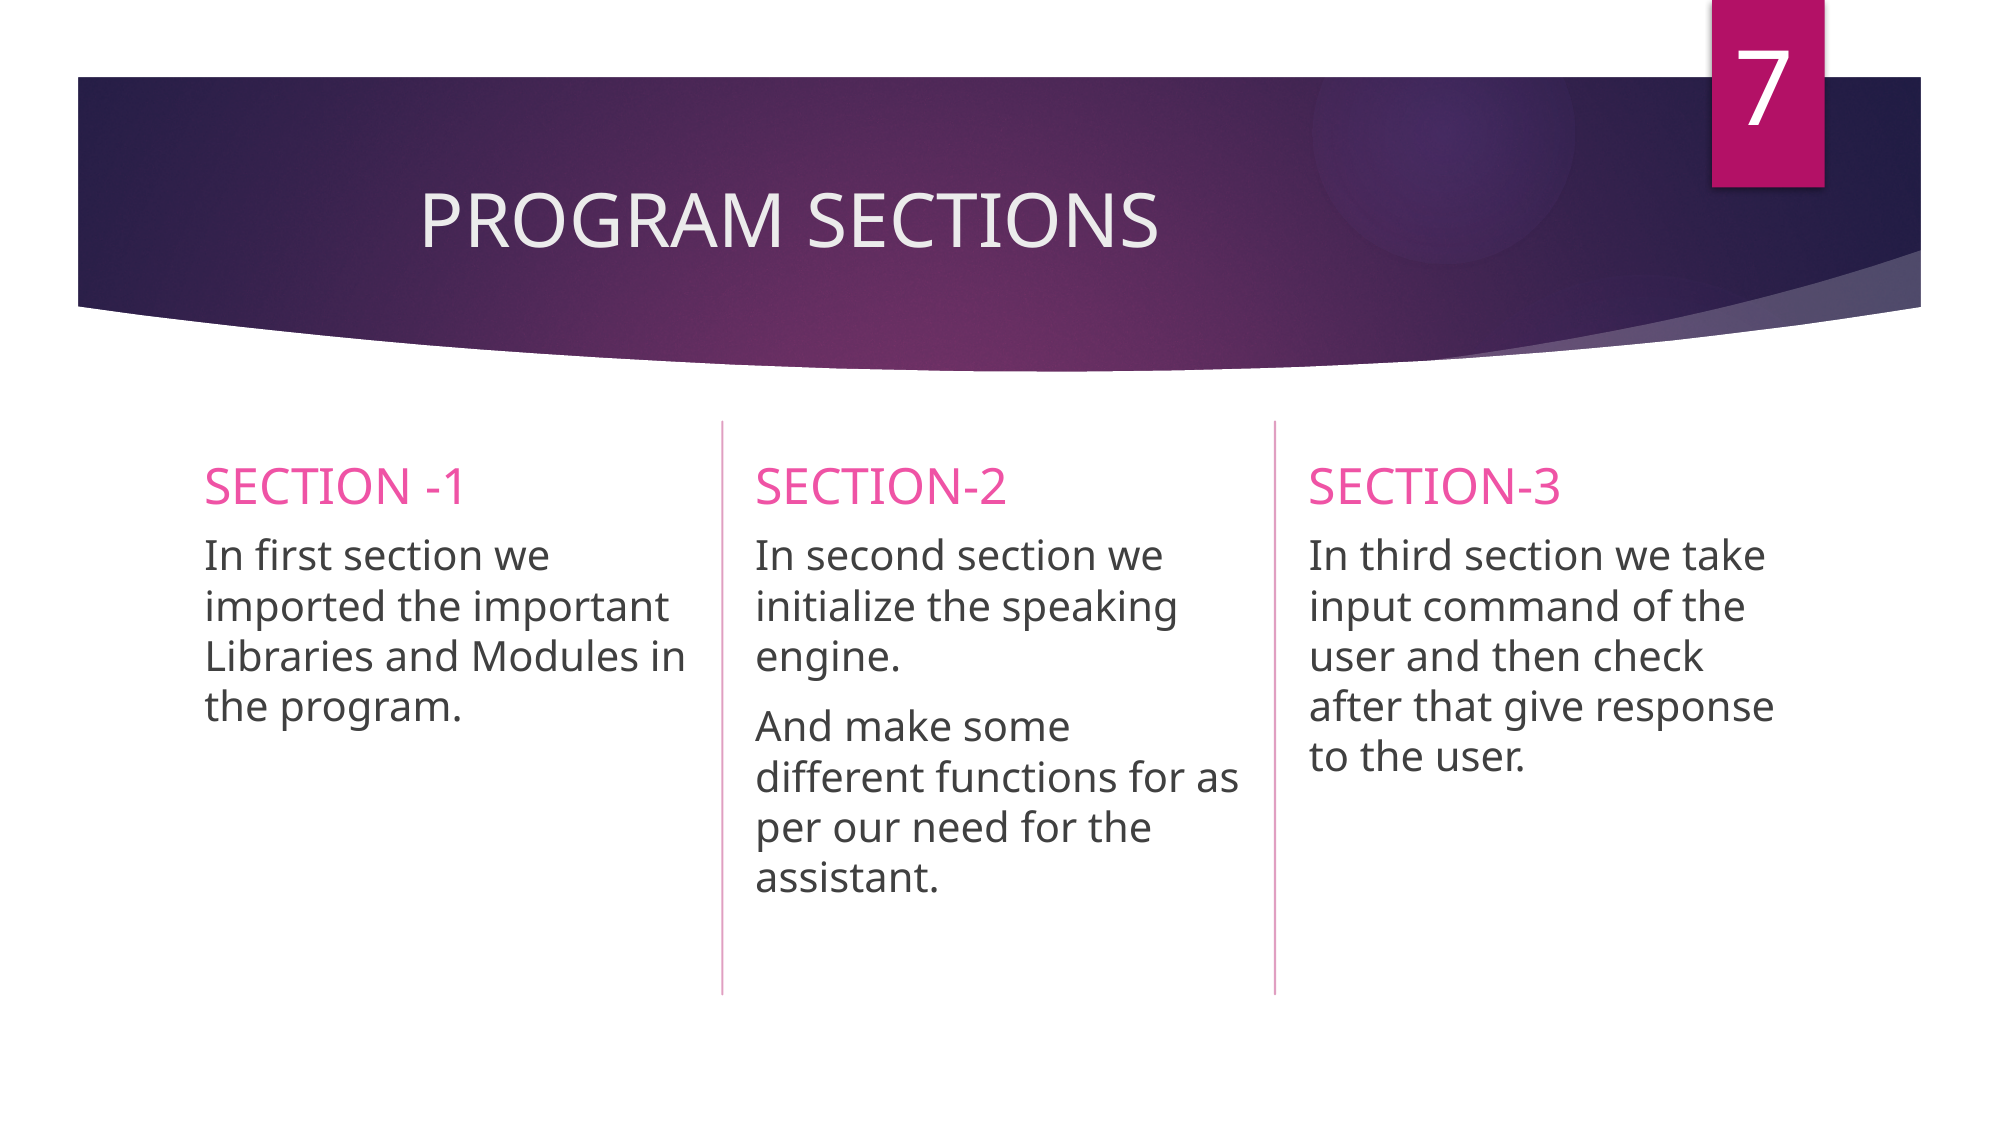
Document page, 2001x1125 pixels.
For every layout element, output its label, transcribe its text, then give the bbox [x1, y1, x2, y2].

list SECTION-3 [1293, 427, 1810, 522]
title PROGRAM SECTIONS [189, 159, 1638, 276]
list In first section we imported the important Libraries and Modules in the program. [189, 521, 705, 989]
text_box 7 [1719, 13, 1848, 240]
list SECTION -1 [189, 427, 705, 521]
list SECTION-2 [740, 427, 1257, 521]
list In second section we initialize the speaking engine. And make some different functions for as per our need for the assistant. [740, 521, 1257, 989]
list In third section we take input command of the user and then check after that give response to the user. [1294, 521, 1810, 989]
